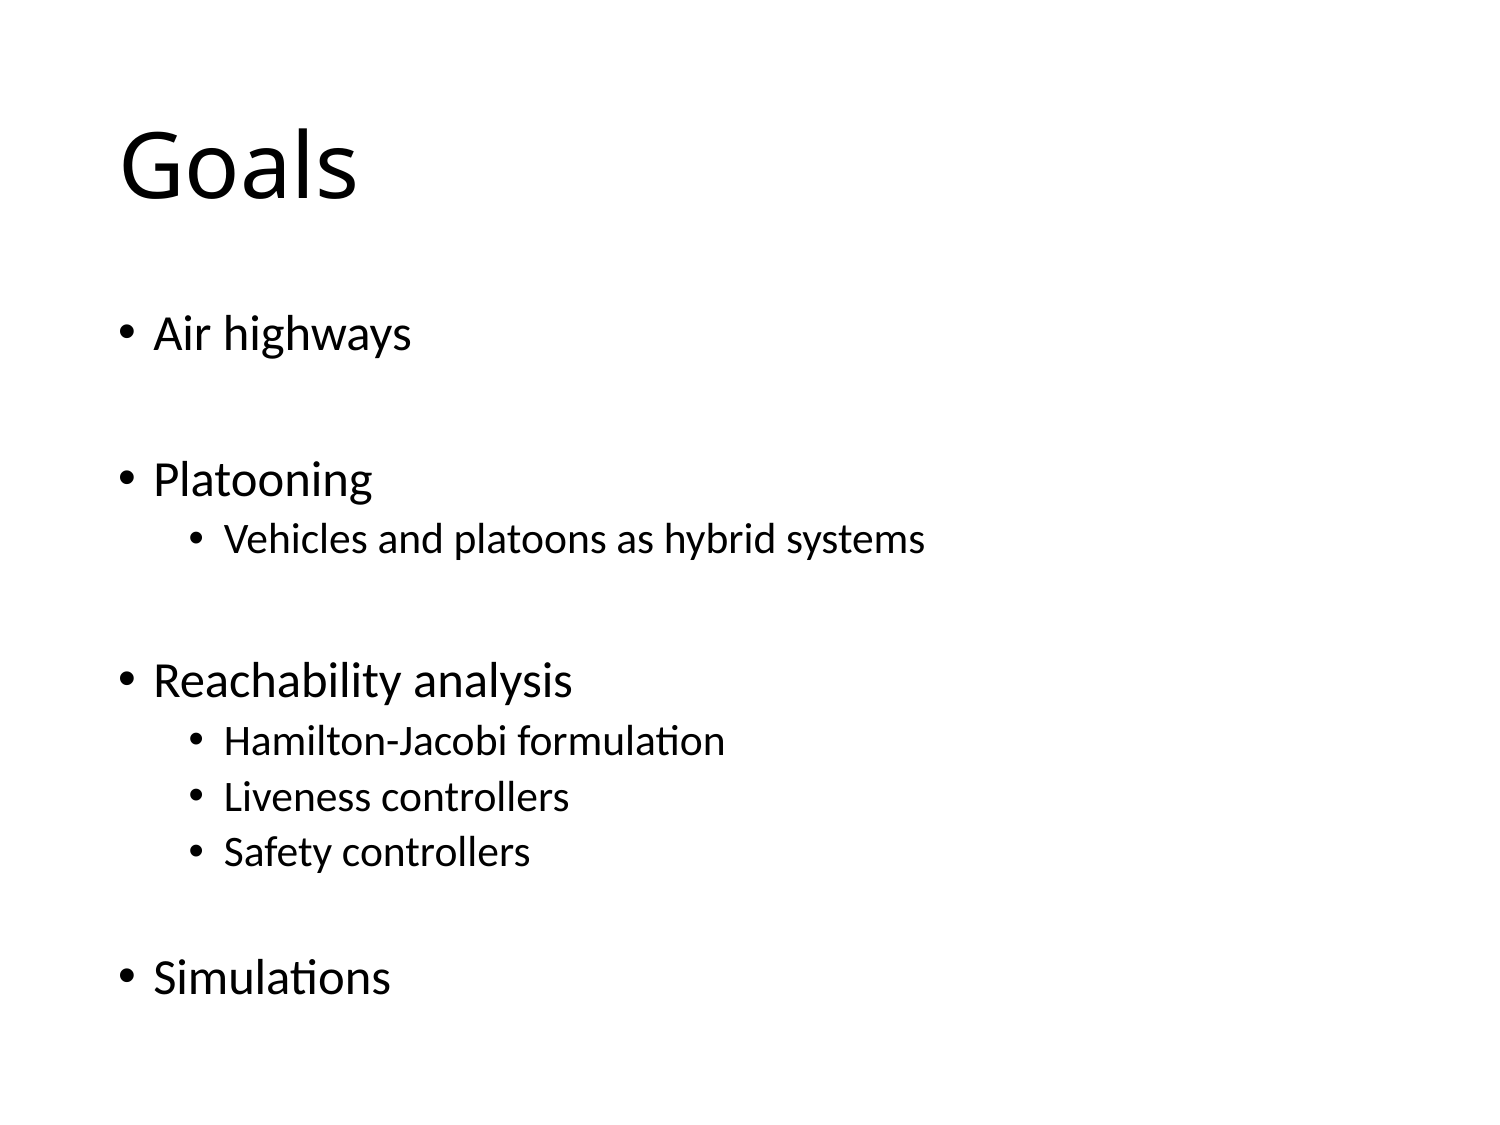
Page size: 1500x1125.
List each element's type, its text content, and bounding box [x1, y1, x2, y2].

list Air highways Platooning Vehicles and platoons as hybrid systems Reachability analysis Hamilton-Jacobi formulation Liveness controllers Safety controllers Simulations [103, 299, 1397, 1014]
title Goals [103, 59, 1397, 278]
